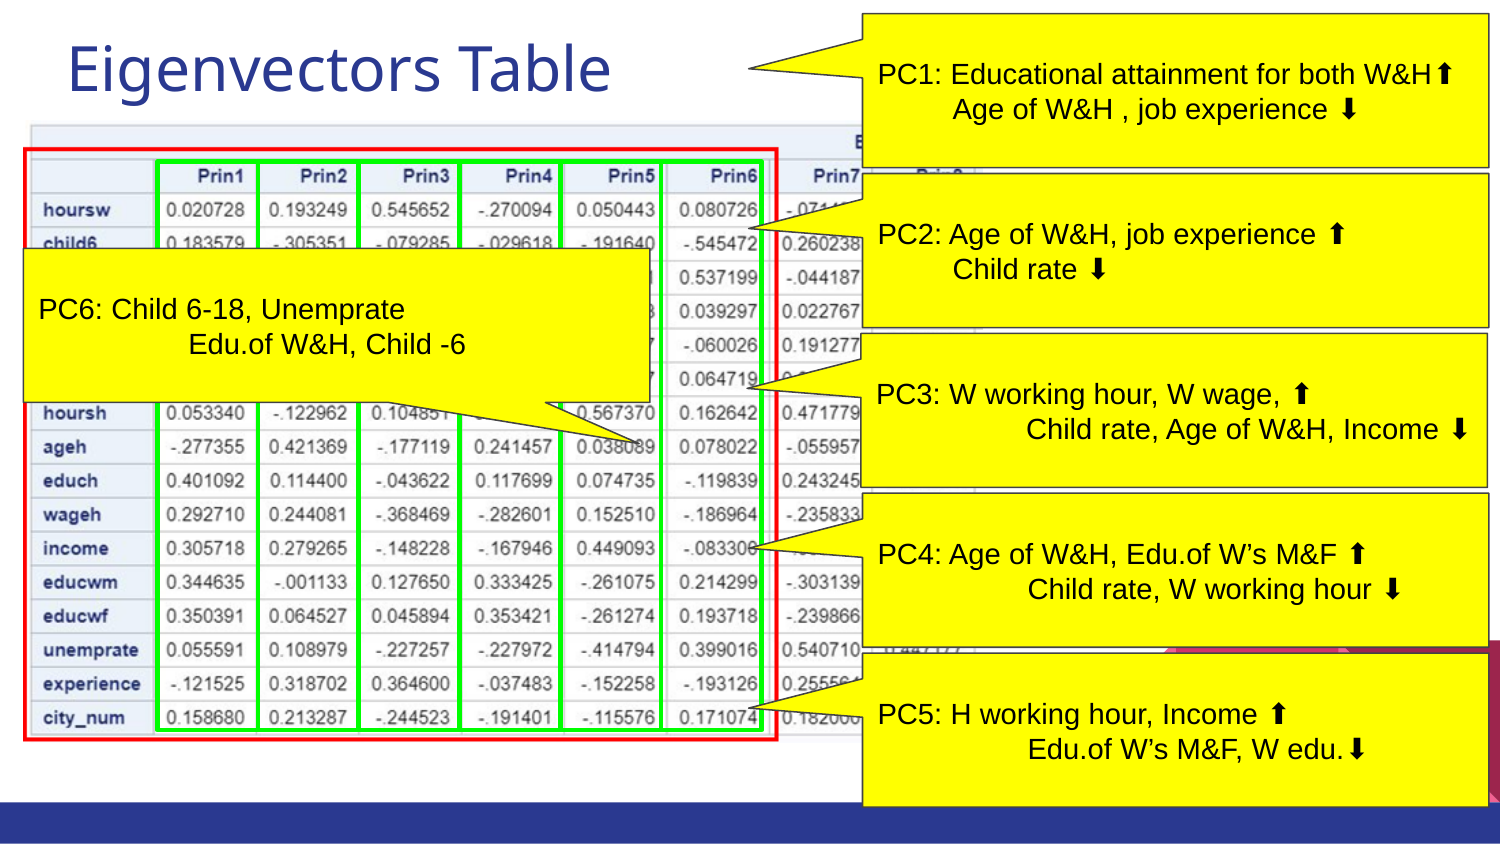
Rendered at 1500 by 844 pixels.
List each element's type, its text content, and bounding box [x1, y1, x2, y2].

text_box PC3: W working hour, W wage, ⬆️ Child rate, Age of W&H, Income ⬇️ [987, 333, 1488, 488]
text_box PC1: Educational attainment for both W&H⬆️ Age of W&H , job experience ⬇️ [748, 13, 1489, 168]
title Eigenvectors Table [51, 13, 862, 114]
text_box PC2: Age of W&H, job experience ⬆️ Child rate ⬇️ [987, 173, 1489, 328]
text_box PC5: H working hour, Income ⬆️ Edu.of W’s M&F, W edu.⬇️ [862, 653, 1489, 808]
picture [23, 120, 983, 743]
text_box PC4: Age of W&H, Edu.of W’s M&F ⬆️ Child rate, W working hour ⬇️ [987, 493, 1489, 648]
